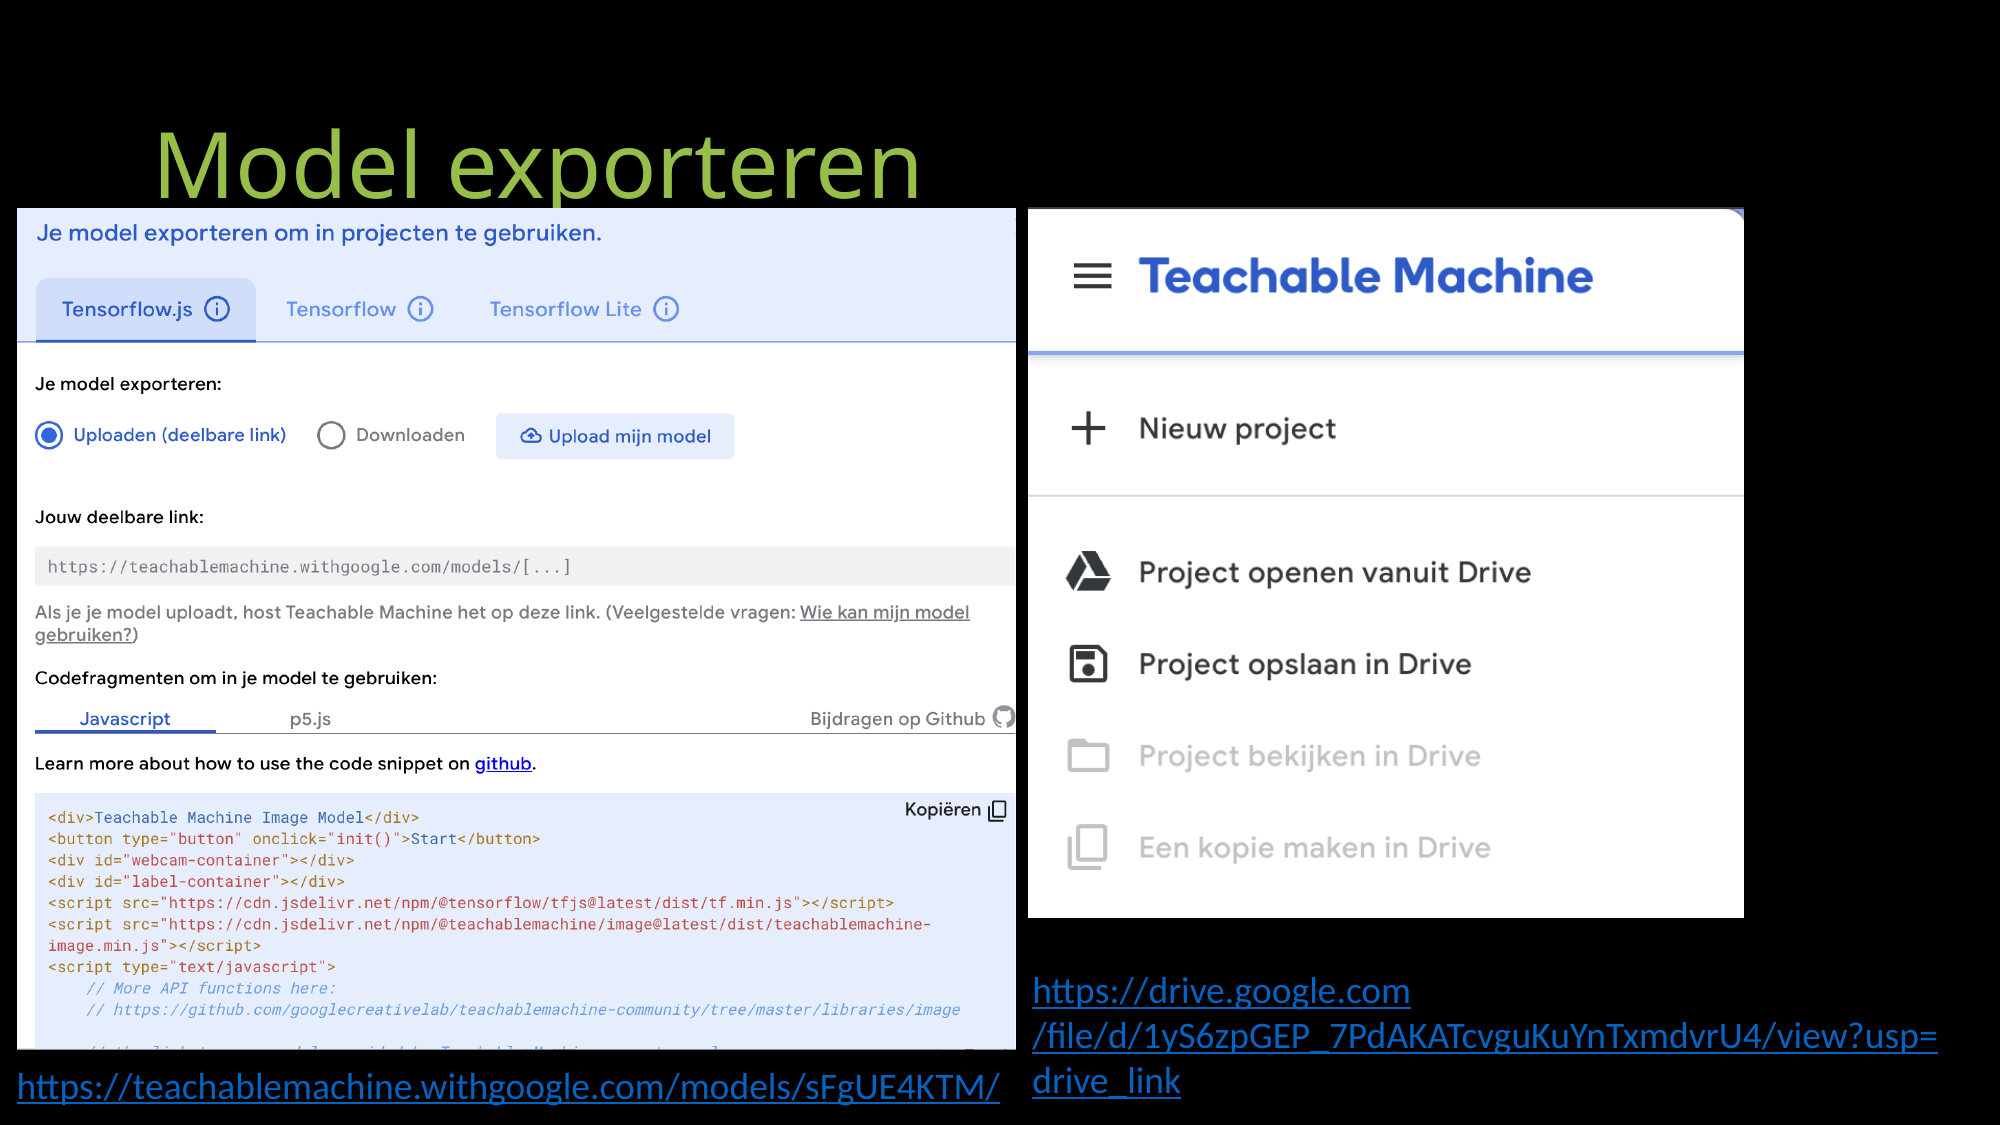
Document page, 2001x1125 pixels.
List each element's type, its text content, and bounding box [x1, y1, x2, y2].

picture [1028, 207, 1744, 918]
title Model exporteren [137, 59, 1863, 278]
picture [16, 208, 1016, 1050]
text_box https://teachablemachine.withgoogle.com/models/sFgUE4KTM/ [1, 1054, 1144, 1115]
text_box https://drive.google.com/file/d/1yS6zpGEP_7PdAKATcvguKuYnTxmdvrU4/view?usp=drive_link [1017, 958, 2000, 1109]
